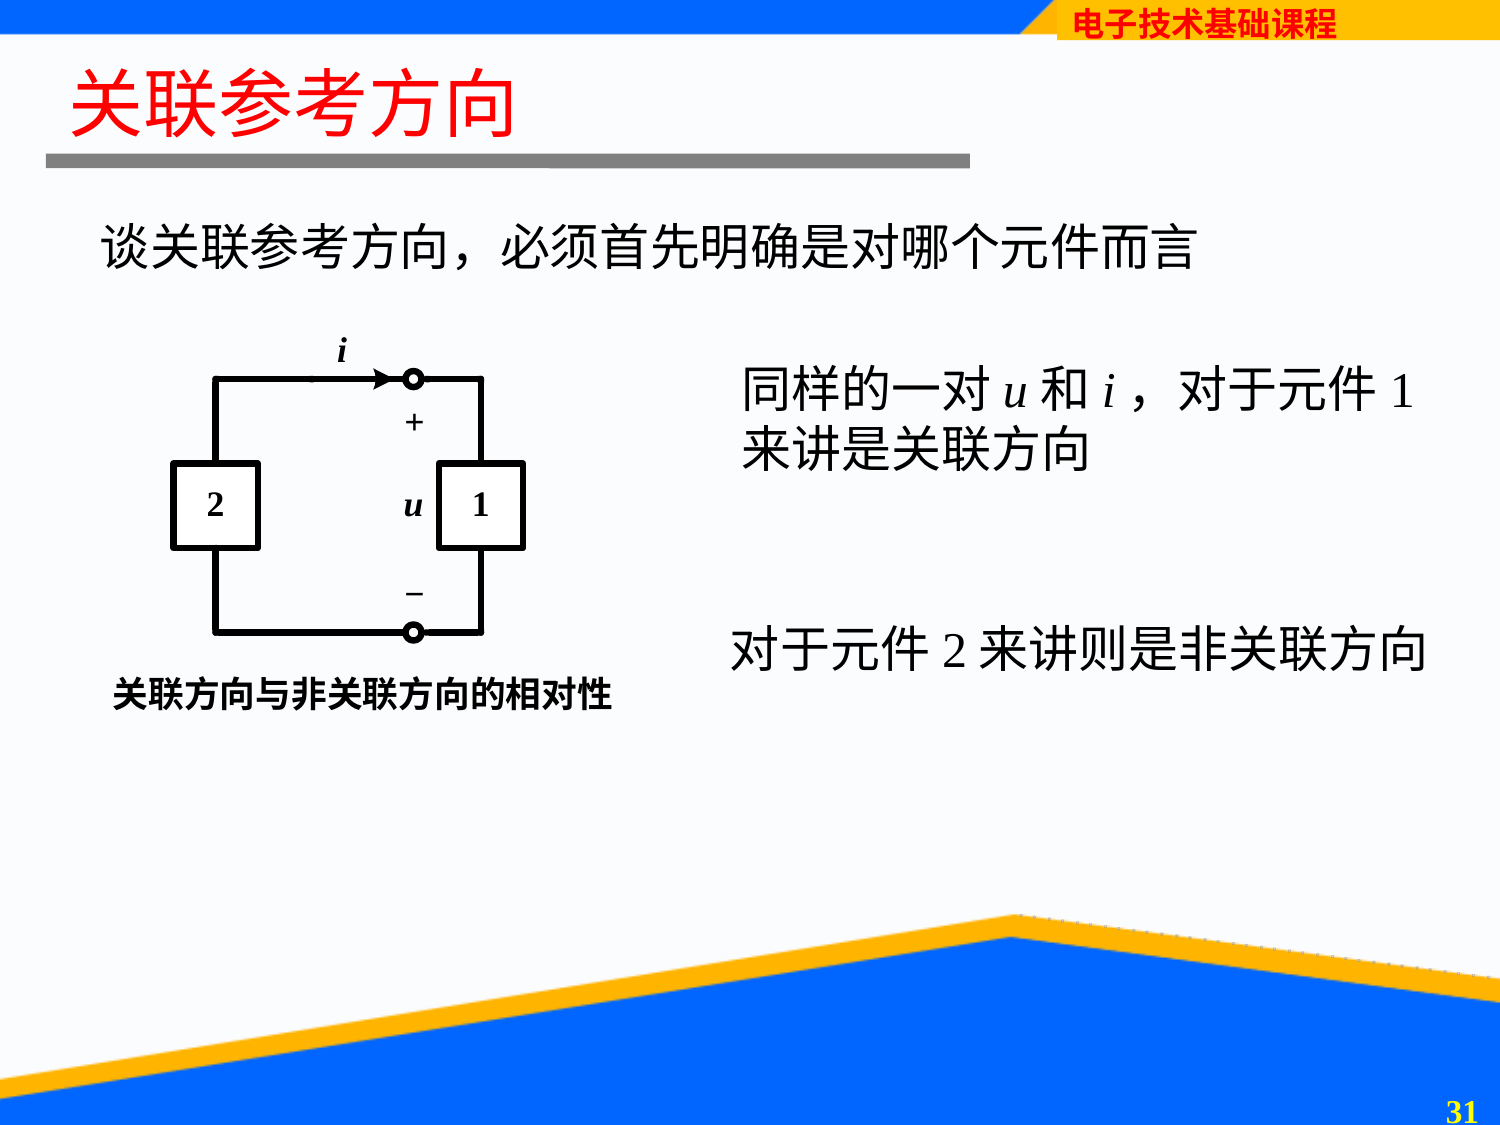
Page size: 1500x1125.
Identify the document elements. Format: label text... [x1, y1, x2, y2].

text_box 对于元件2来讲则是非关联方向 [715, 609, 1456, 685]
text_box 谈关联参考方向，必须首先明确是对哪个元件而言 [85, 207, 1216, 283]
picture [0, 0, 1500, 1125]
text_box 同样的一对u和i，对于元件1来讲是关联方向 [726, 350, 1432, 485]
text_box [64, 314, 662, 728]
slide_number 30 [1399, 1082, 1495, 1125]
title 关联参考方向 [53, 42, 1069, 161]
